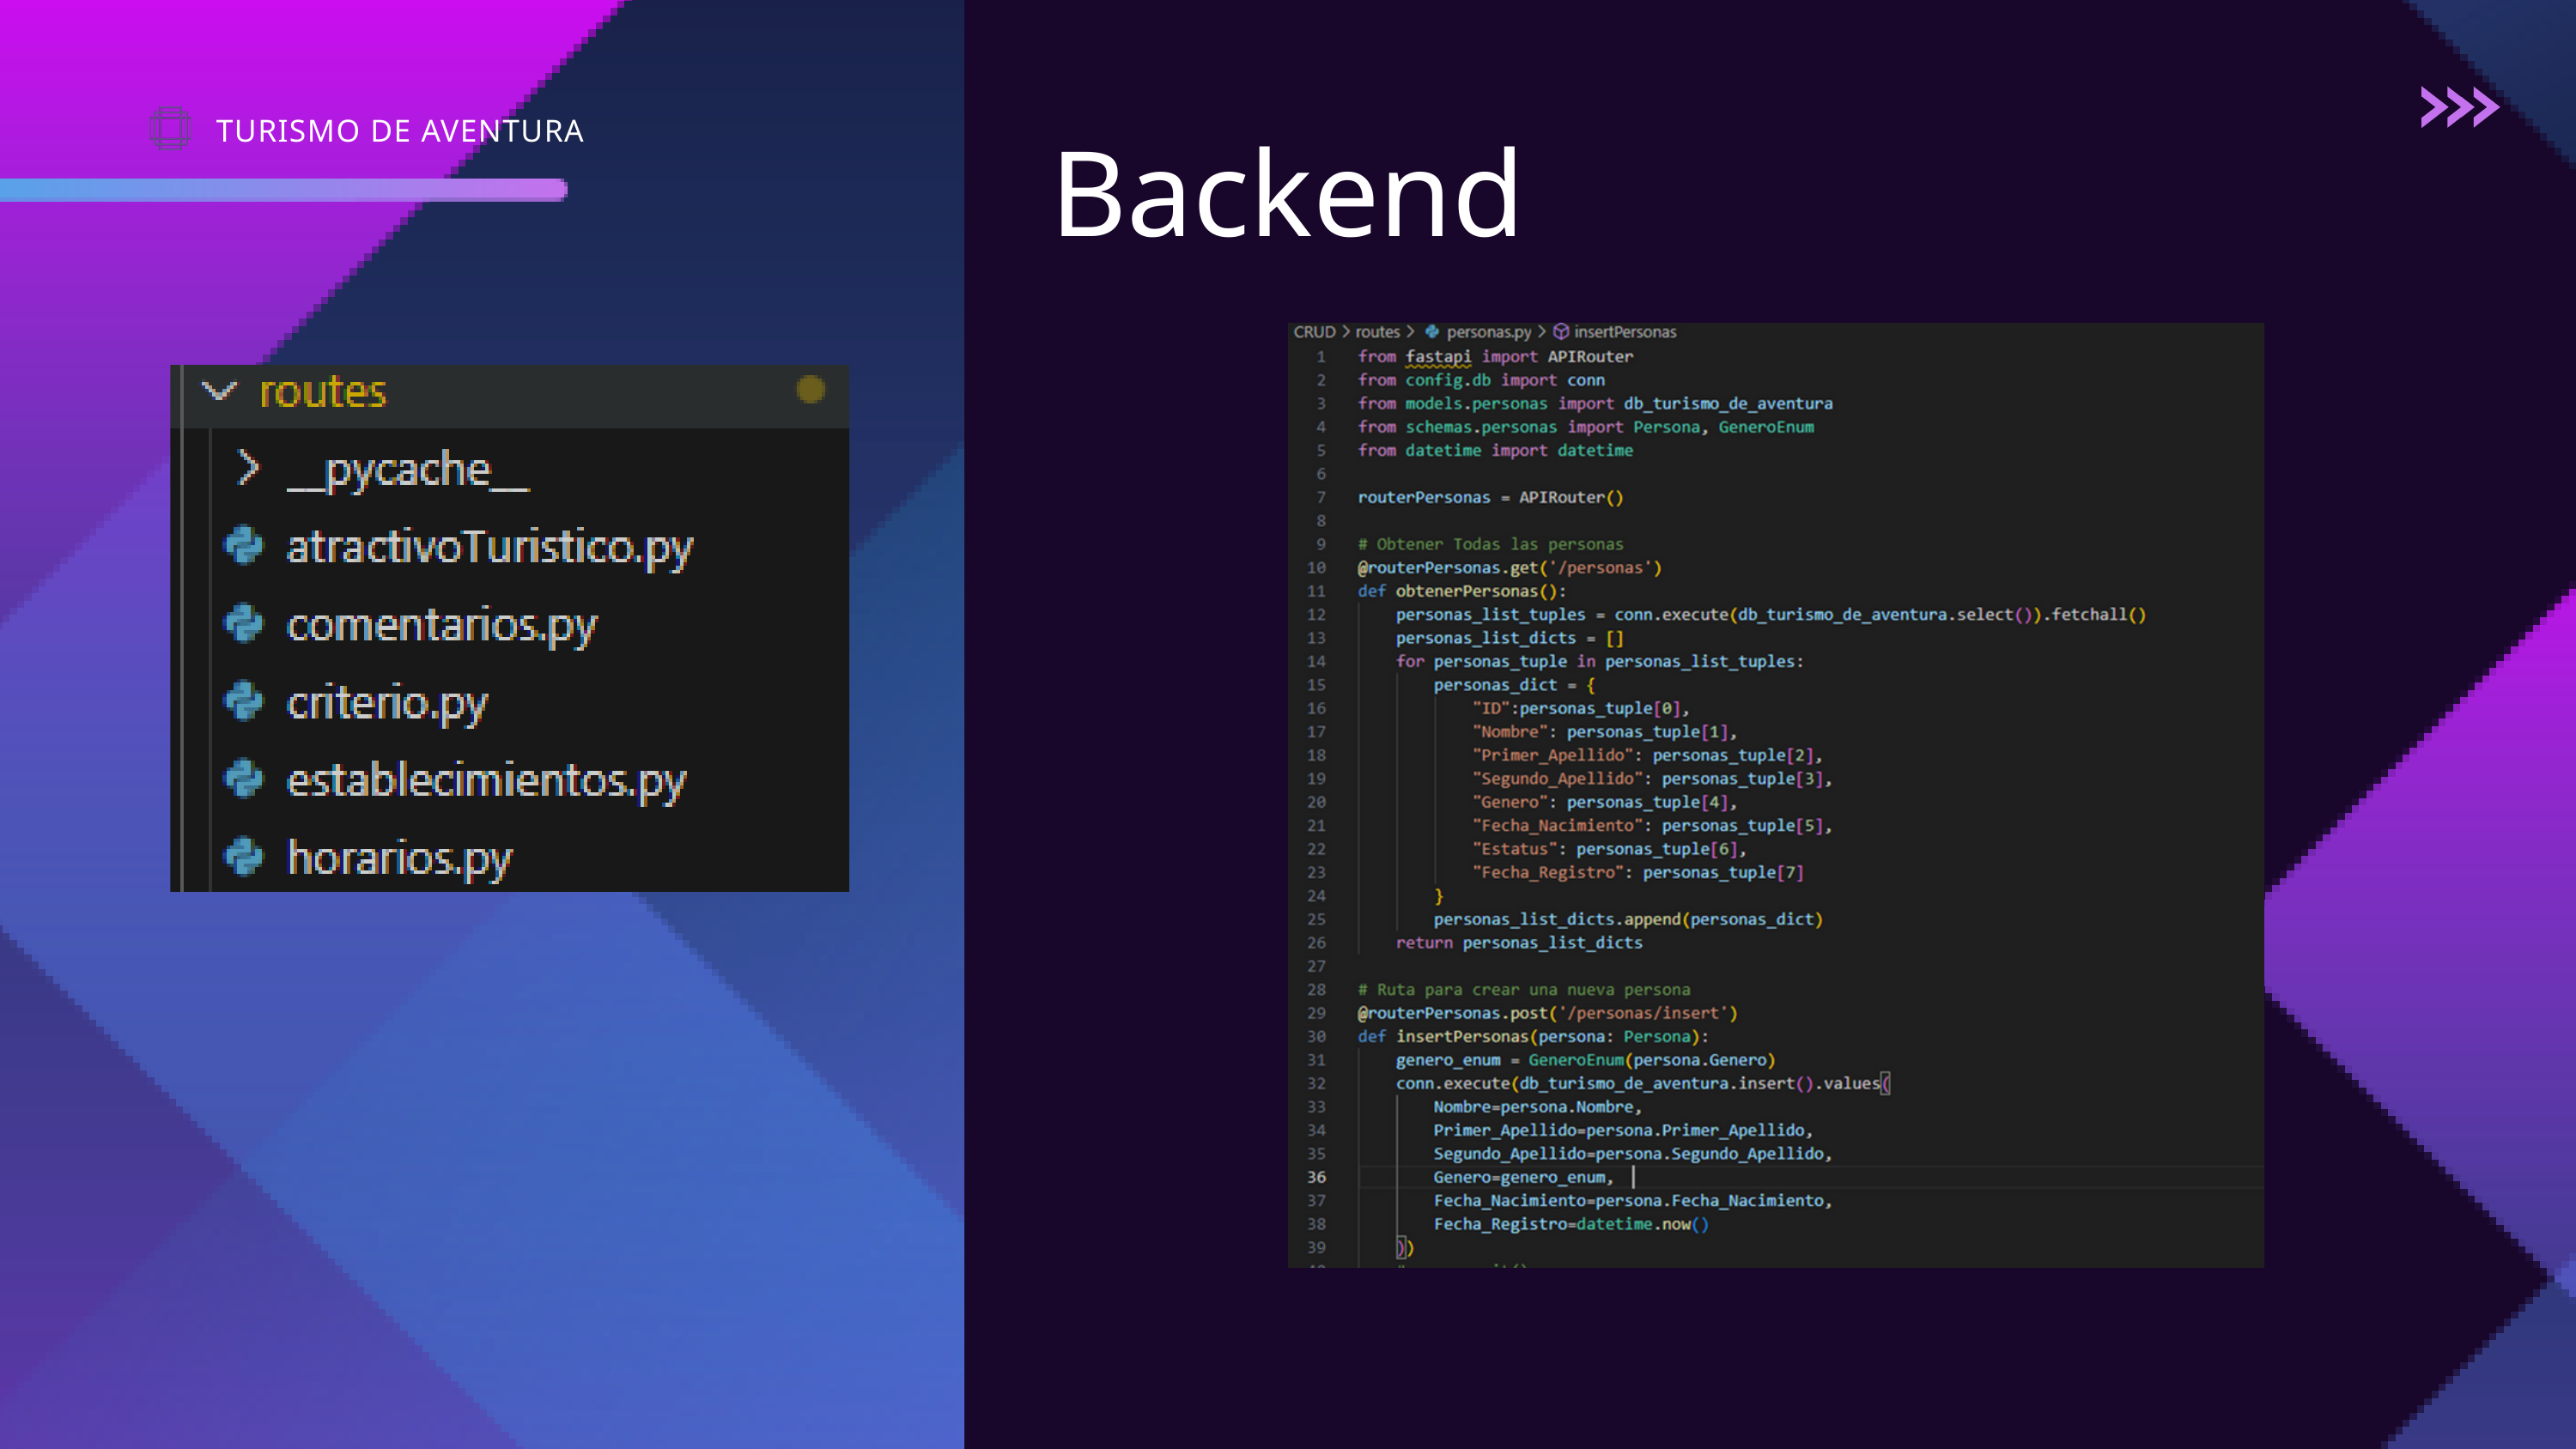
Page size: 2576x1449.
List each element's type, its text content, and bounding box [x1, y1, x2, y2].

text_box TURISMO DE AVENTURA [216, 114, 644, 149]
text_box [149, 106, 192, 150]
text_box [0, 179, 568, 202]
text_box Backend [482, 118, 2094, 260]
text_box [170, 365, 850, 892]
text_box [1287, 323, 2264, 1268]
text_box [0, 0, 965, 179]
text_box [0, 202, 965, 1449]
text_box [1614, 0, 2576, 1449]
text_box [2421, 86, 2500, 129]
